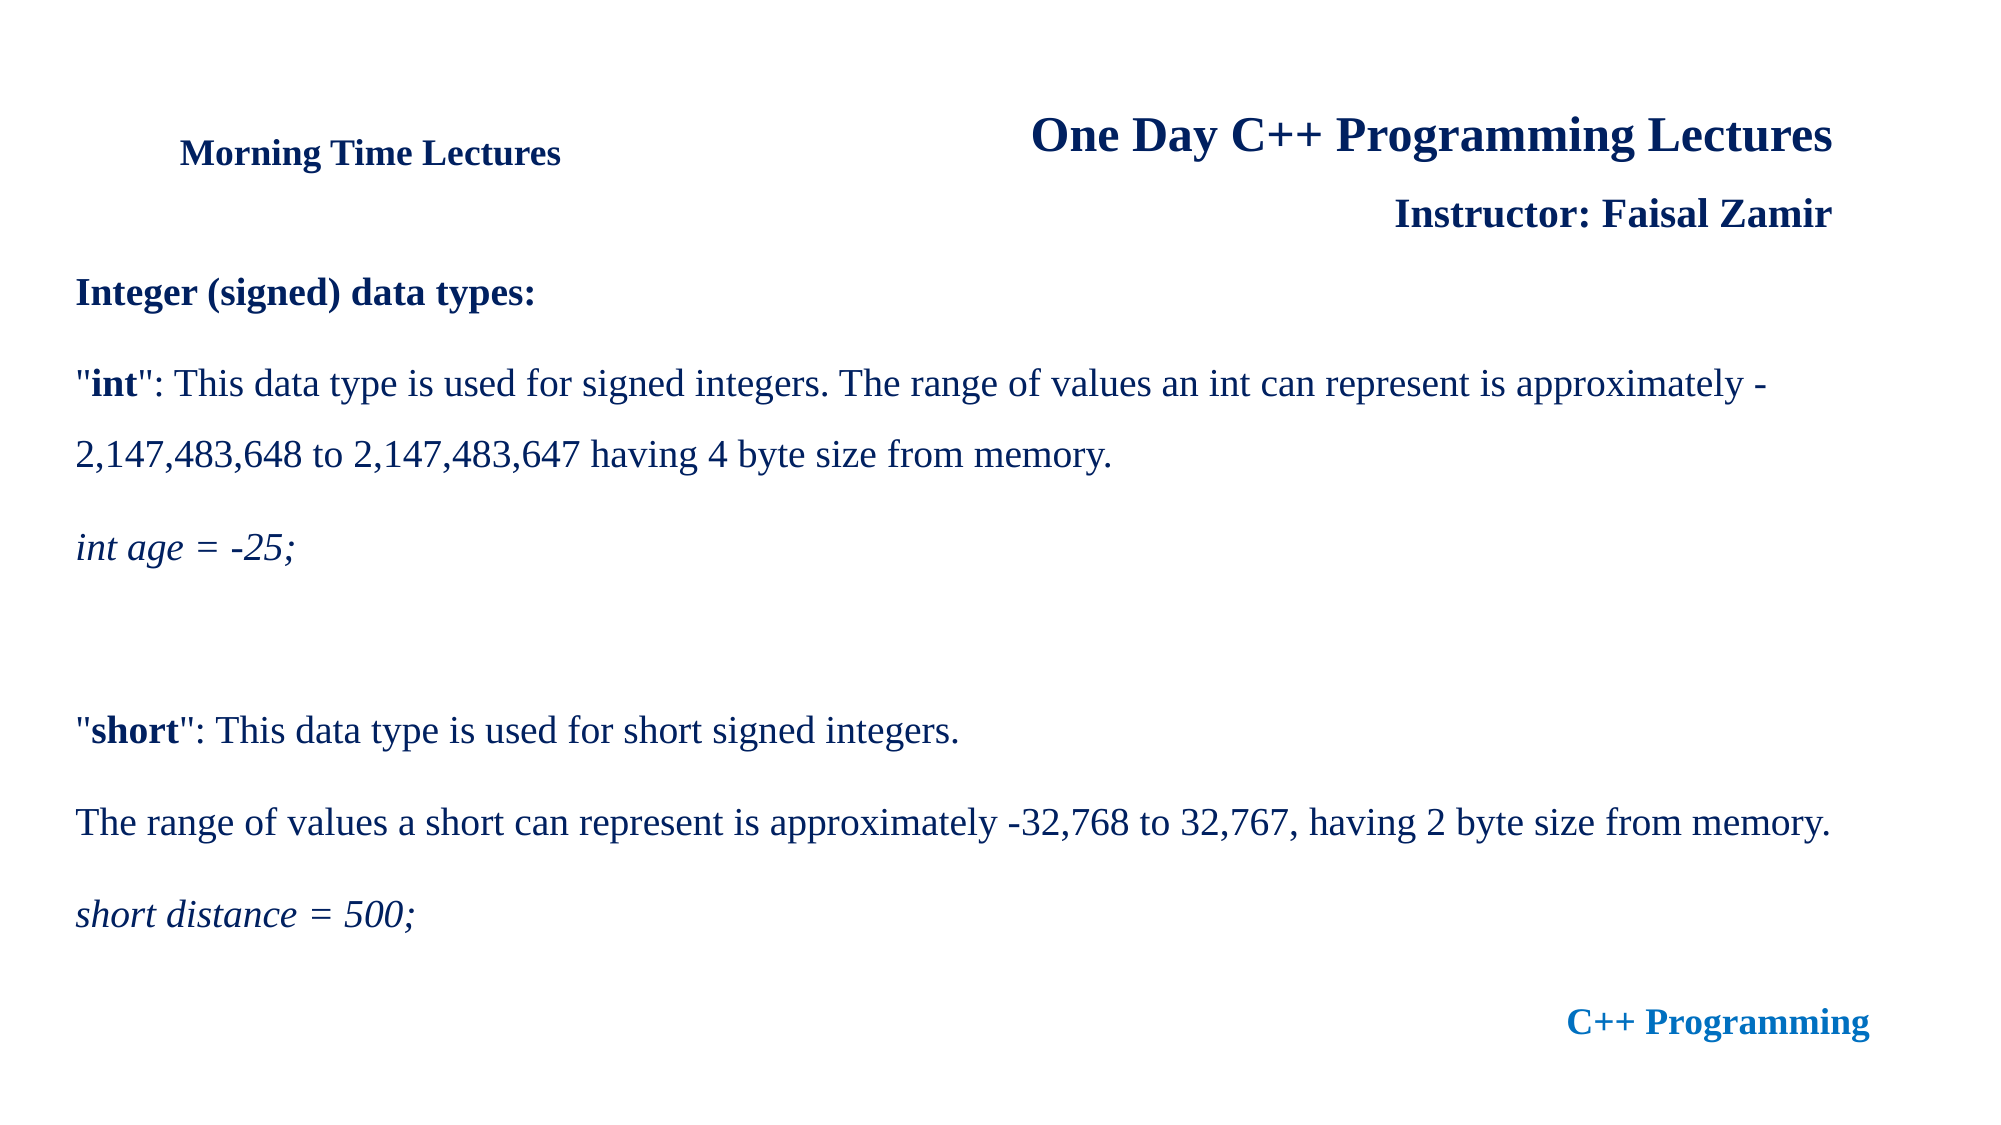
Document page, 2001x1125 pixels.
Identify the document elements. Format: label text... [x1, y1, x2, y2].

list Integer (signed) data types: "int": This data type is used for signed integers. The range of values an int can represent is approximately -2,147,483,648 to 2,147,483,647 having 4 byte size from memory. int age = -25; "short": This data type is used for short signed integers. The range of values a short can represent is approximately -32,768 to 32,767, having 2 byte size from memory. short distance = 500; [60, 234, 1971, 1062]
text_box Morning Time Lectures [59, 90, 682, 189]
text_box One Day C++ Programming Lectures Instructor: Faisal Zamir [230, 44, 1849, 264]
text_box C++ Programming [1465, 955, 1971, 1062]
